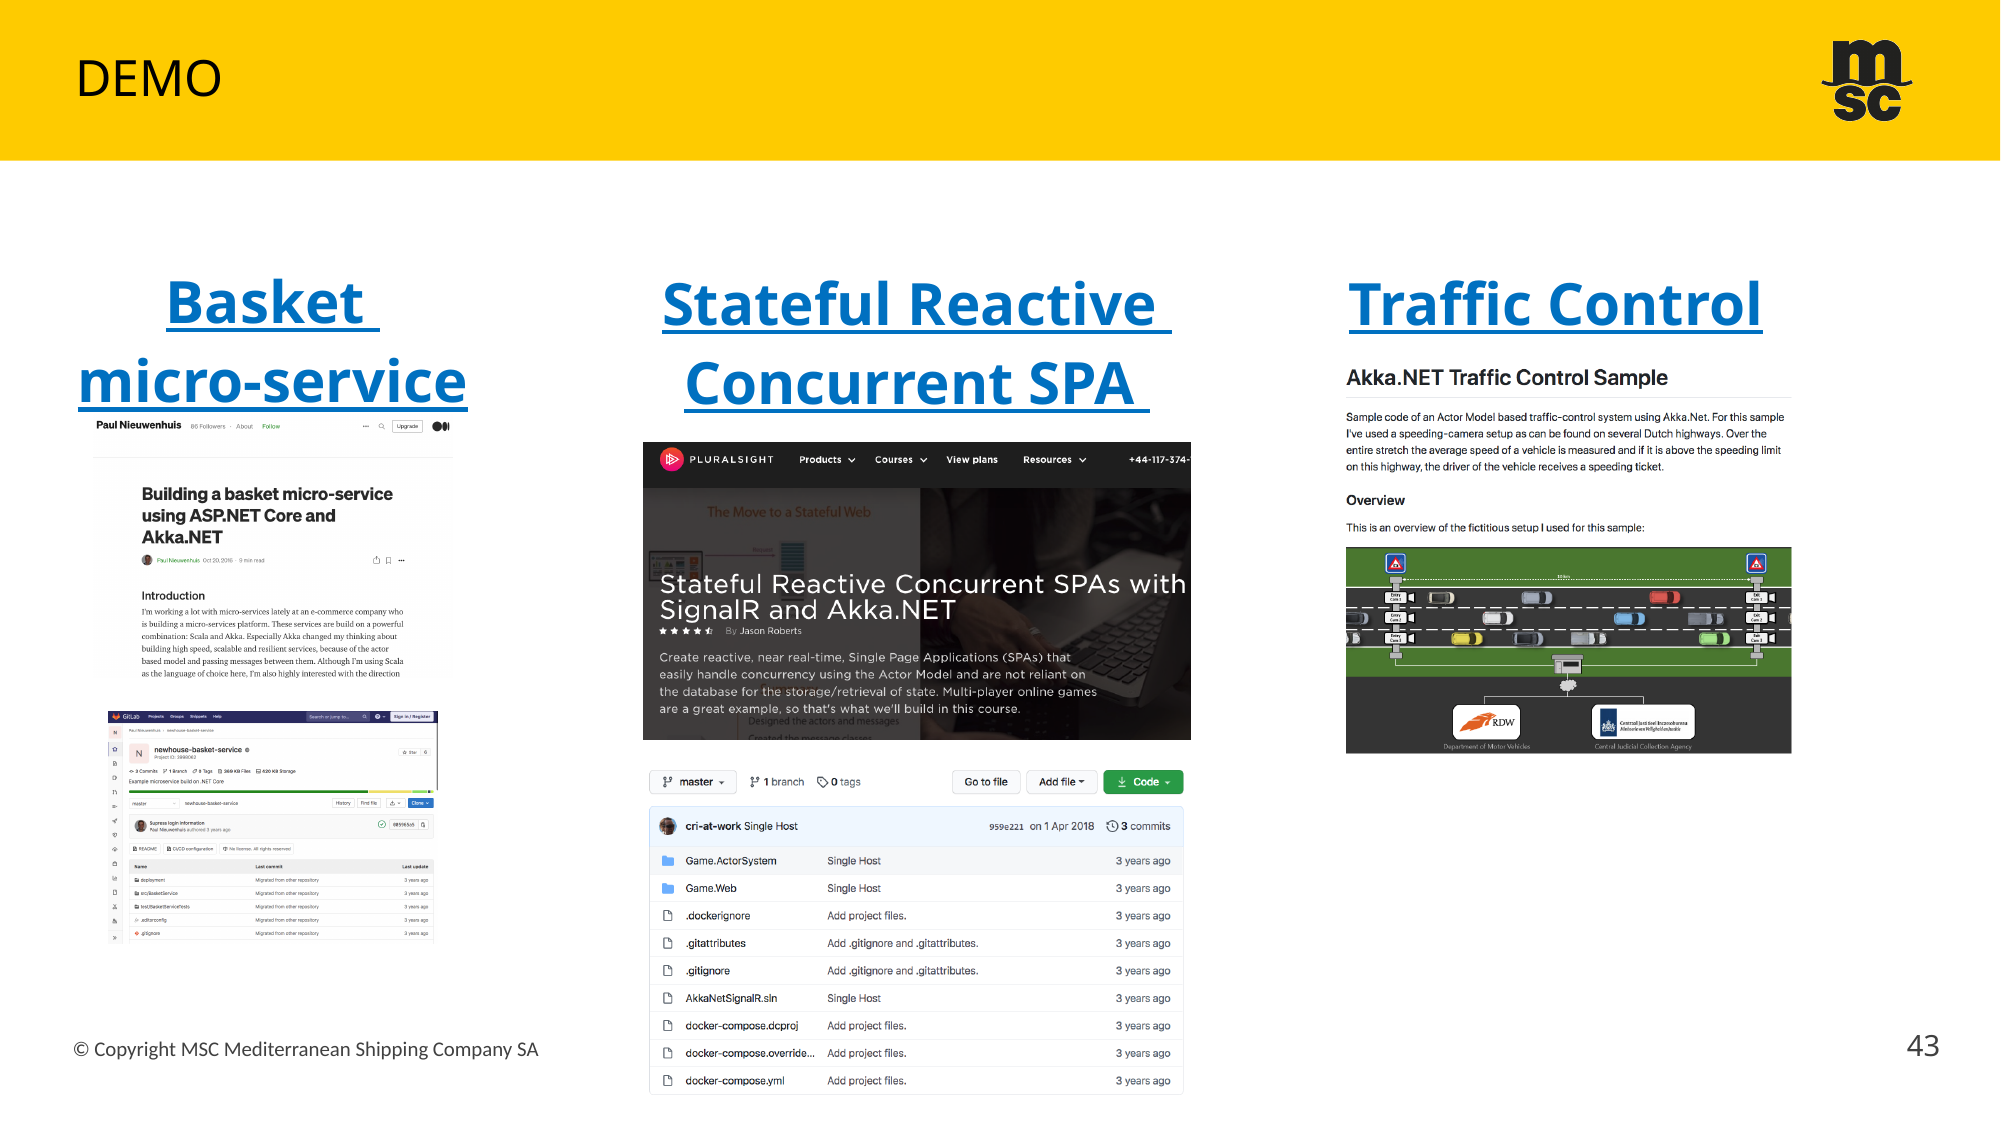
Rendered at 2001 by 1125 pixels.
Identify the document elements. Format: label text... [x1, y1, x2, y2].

picture [643, 442, 1191, 740]
text_box Stateful Reactive Concurrent SPA [647, 259, 1188, 433]
footer © Copyright MSC Mediterranean Shipping Company SA [57, 1027, 643, 1079]
text_box Basket micro-service [63, 257, 483, 431]
title DEMO [75, 6, 1474, 155]
slide_number 43 [1879, 1019, 1956, 1070]
picture [93, 414, 453, 678]
text_box Traffic Control [1333, 259, 1778, 354]
picture [643, 762, 1191, 1102]
picture [1342, 364, 1798, 761]
picture [108, 711, 438, 944]
picture [1797, 5, 1937, 157]
